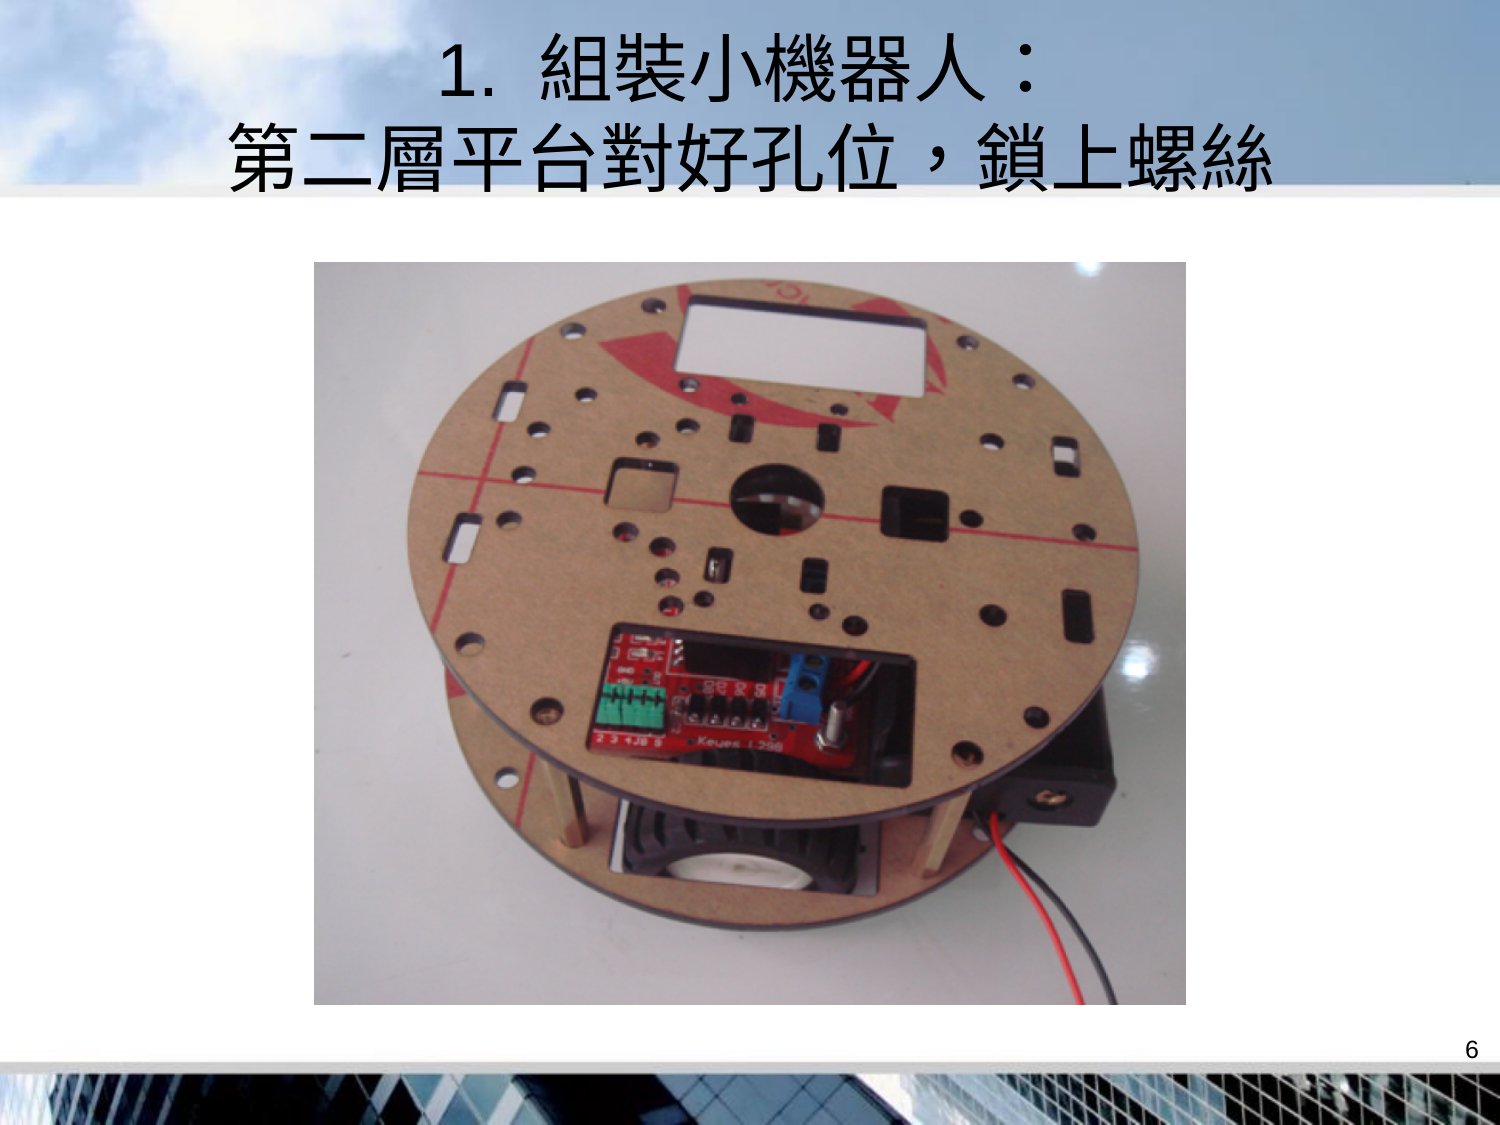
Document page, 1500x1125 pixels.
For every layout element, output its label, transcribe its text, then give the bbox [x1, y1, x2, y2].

title 1. 組裝小機器人： 第二層平台對好孔位，鎖上螺絲 [75, 30, 1425, 192]
picture [0, 0, 1500, 1125]
slide_number 6 [1144, 1025, 1495, 1103]
